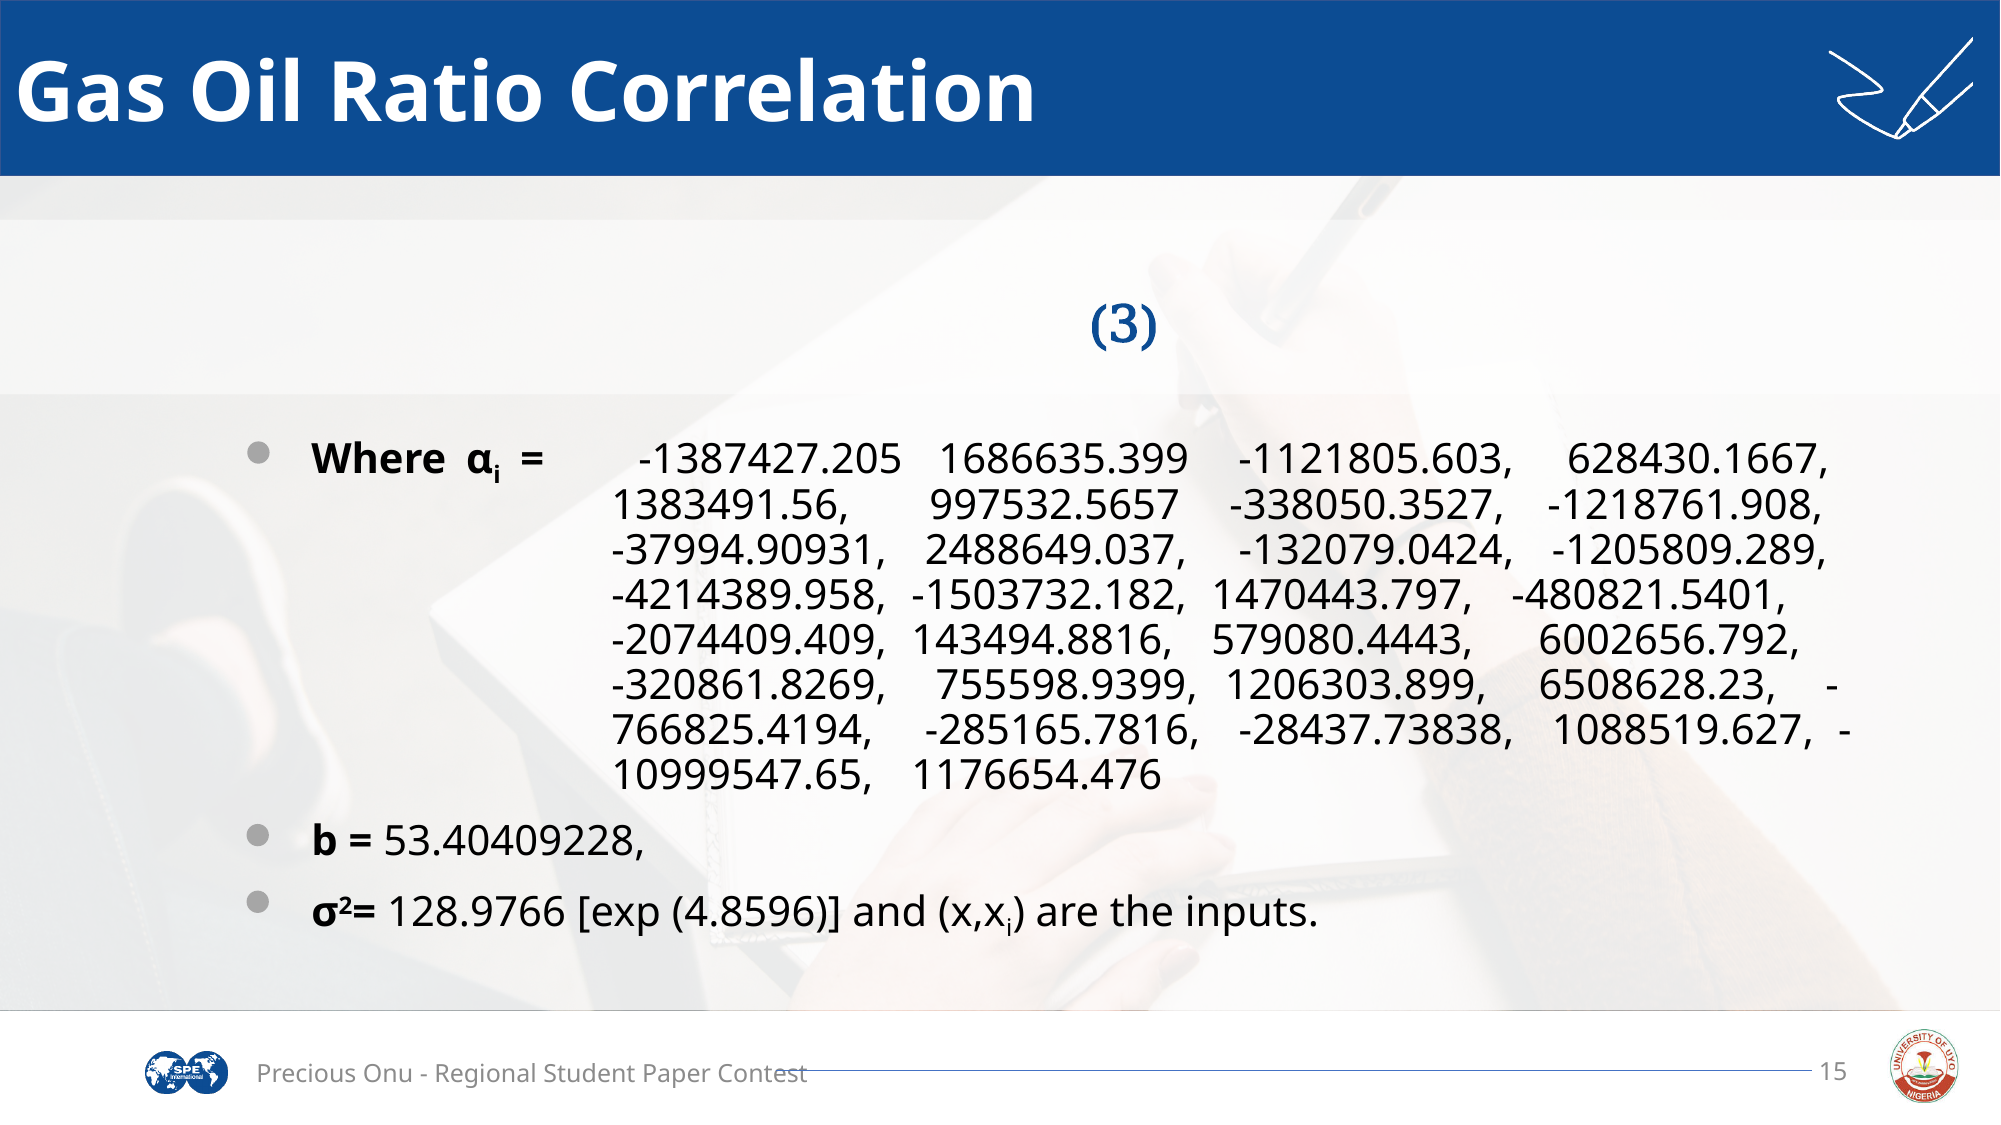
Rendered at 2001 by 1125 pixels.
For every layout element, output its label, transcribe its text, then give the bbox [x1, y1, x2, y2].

picture [1825, 13, 1976, 164]
picture [145, 1051, 228, 1094]
text_box Gas Oil Ratio Correlation [0, 0, 2000, 175]
picture [1876, 1029, 1971, 1103]
picture [0, 176, 2000, 1011]
footer Precious Onu - Regional Student Paper Contest [137, 1042, 1412, 1103]
slide_number 15 [1412, 1042, 1863, 1103]
